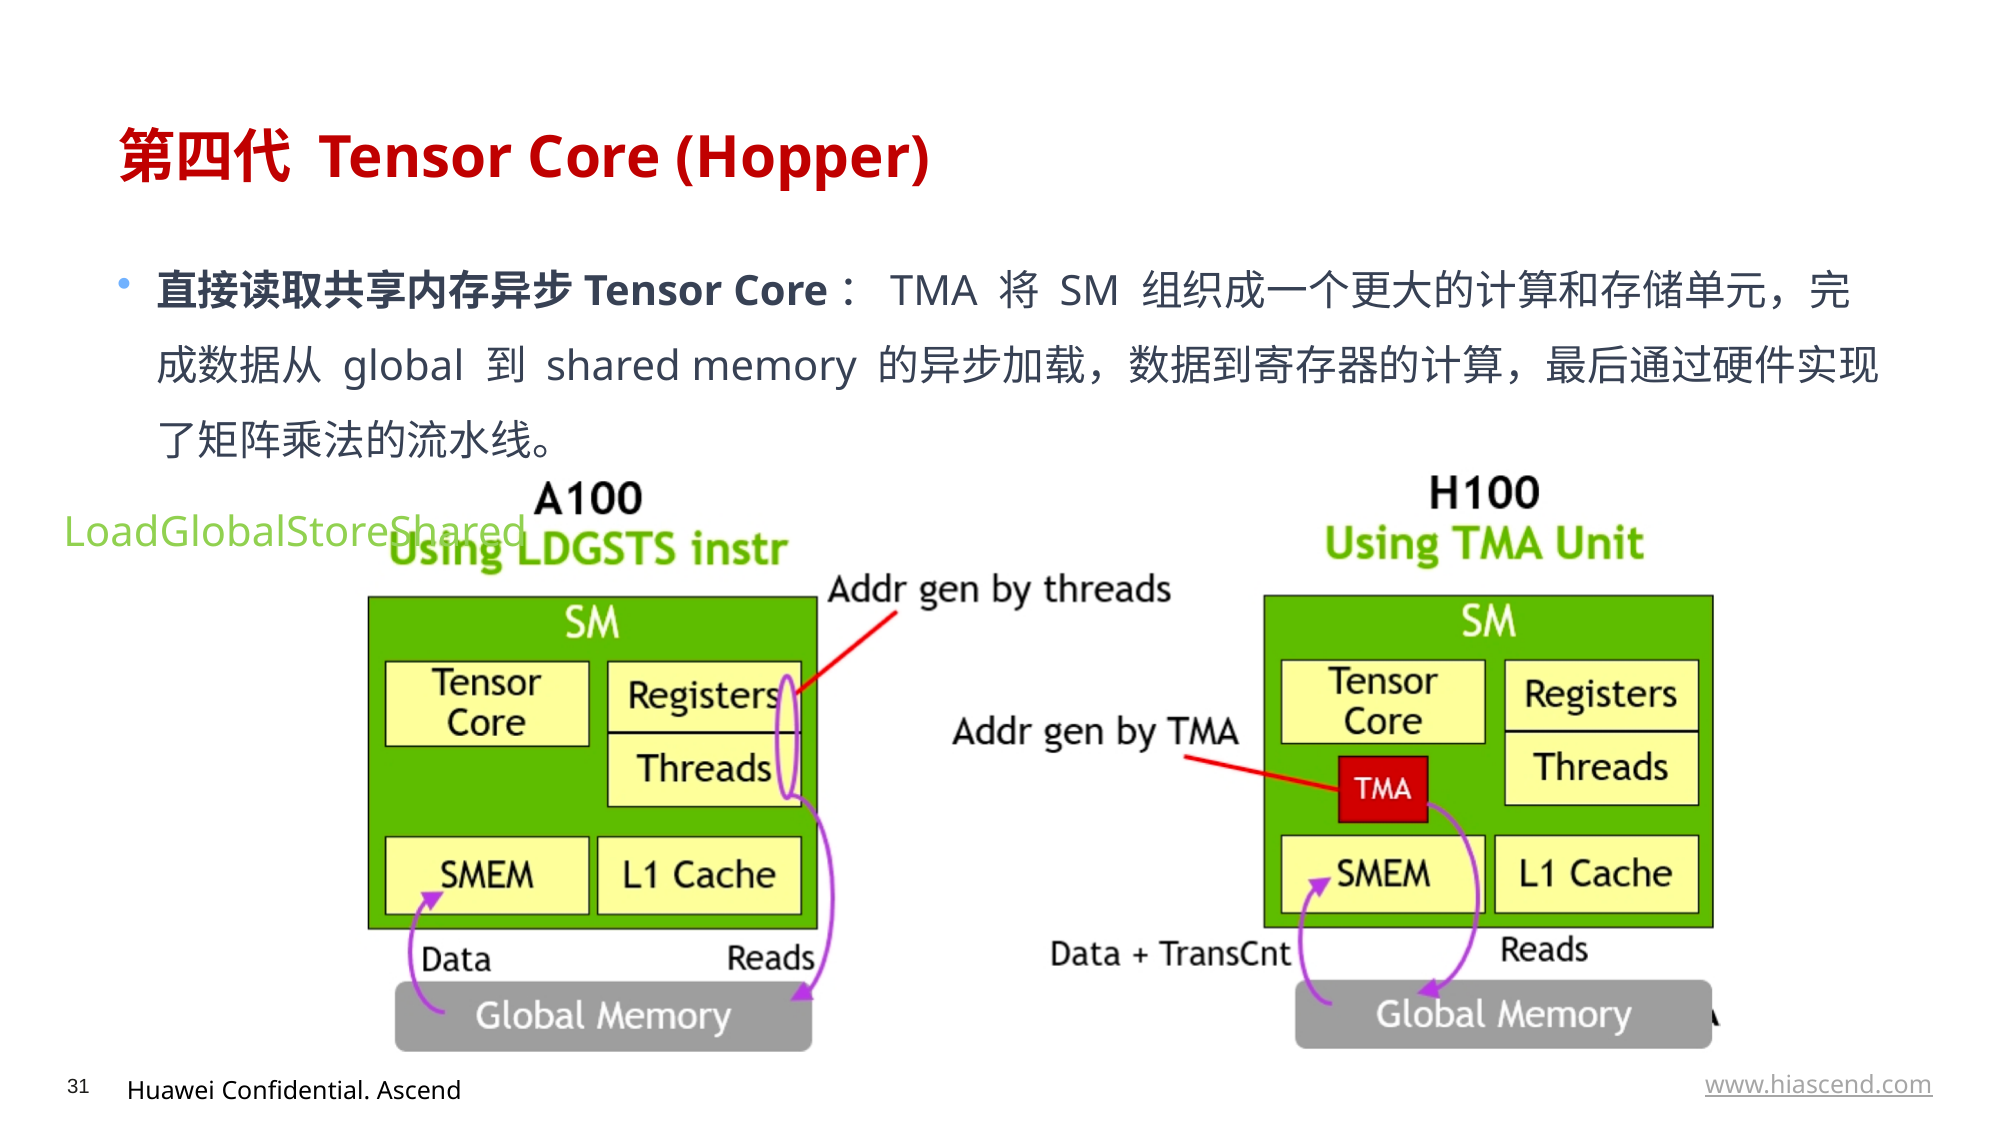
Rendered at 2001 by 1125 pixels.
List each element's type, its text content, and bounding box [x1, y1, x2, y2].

list 直接读取共享内存异步Tensor Core：TMA 将 SM 组织成一个更大的计算和存储单元，完成数据从 global 到 shared memory 的异步加载，数据到寄存器的计算，最后通过硬件实现了矩阵乘法的流水线。 [102, 231, 1901, 988]
title 第四代 Tensor Core (Hopper) [102, 111, 1901, 209]
picture [350, 467, 1722, 1060]
text_box LoadGlobalStoreShared [48, 496, 345, 562]
